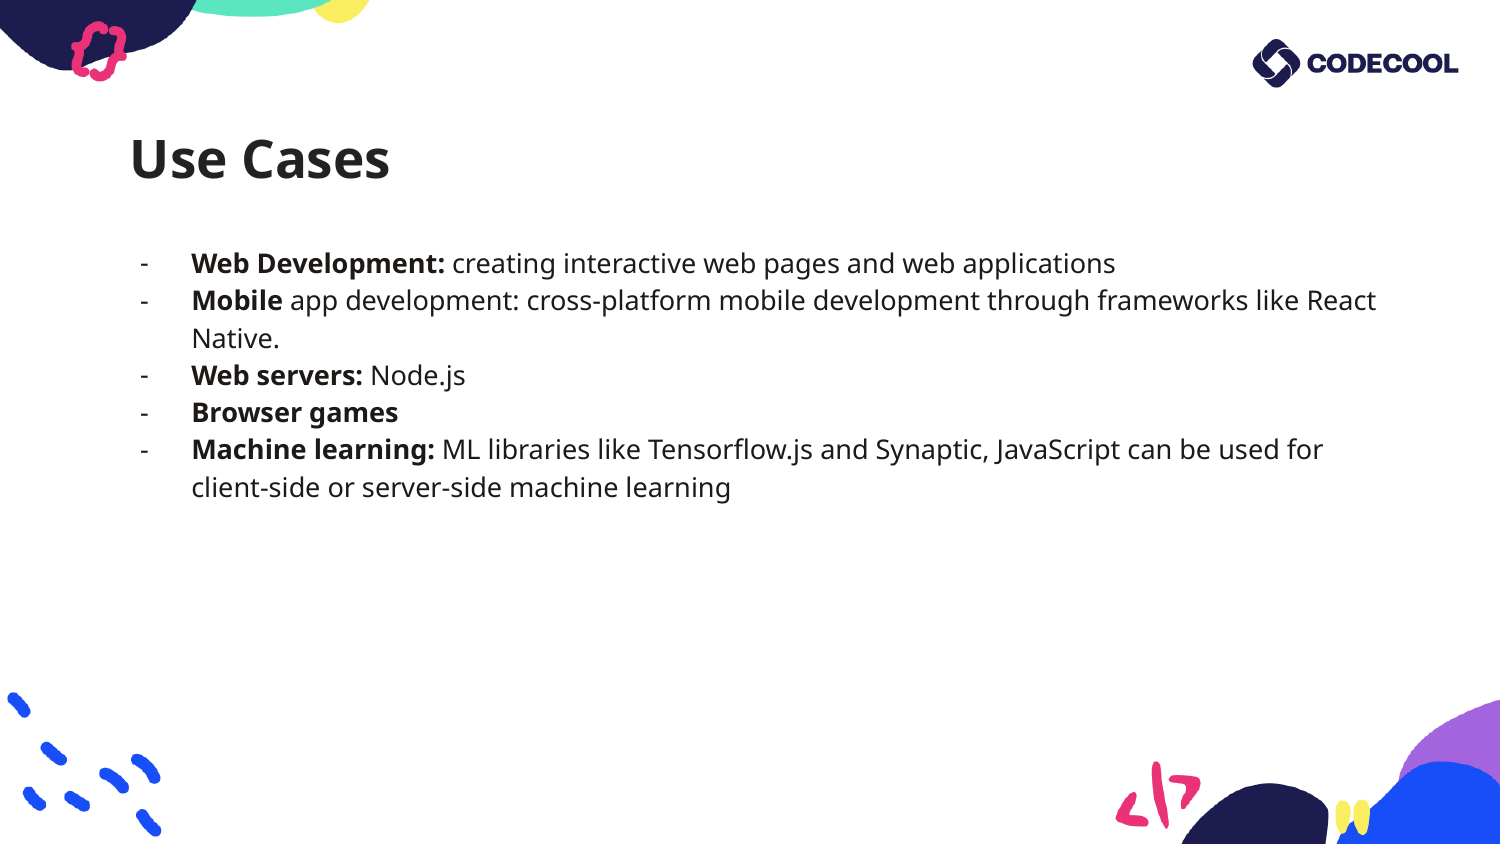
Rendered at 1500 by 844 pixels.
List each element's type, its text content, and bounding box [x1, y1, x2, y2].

list Web Development: creating interactive web pages and web applications Mobile app development: cross-platform mobile development through frameworks like React Native. Web servers: Node.js Browser games Machine learning: ML libraries like Tensorflow.js and Synaptic, JavaScript can be used for client-side or server-side machine learning [101, 226, 1419, 588]
title Use Cases [101, 110, 1499, 205]
picture [0, 0, 1500, 844]
